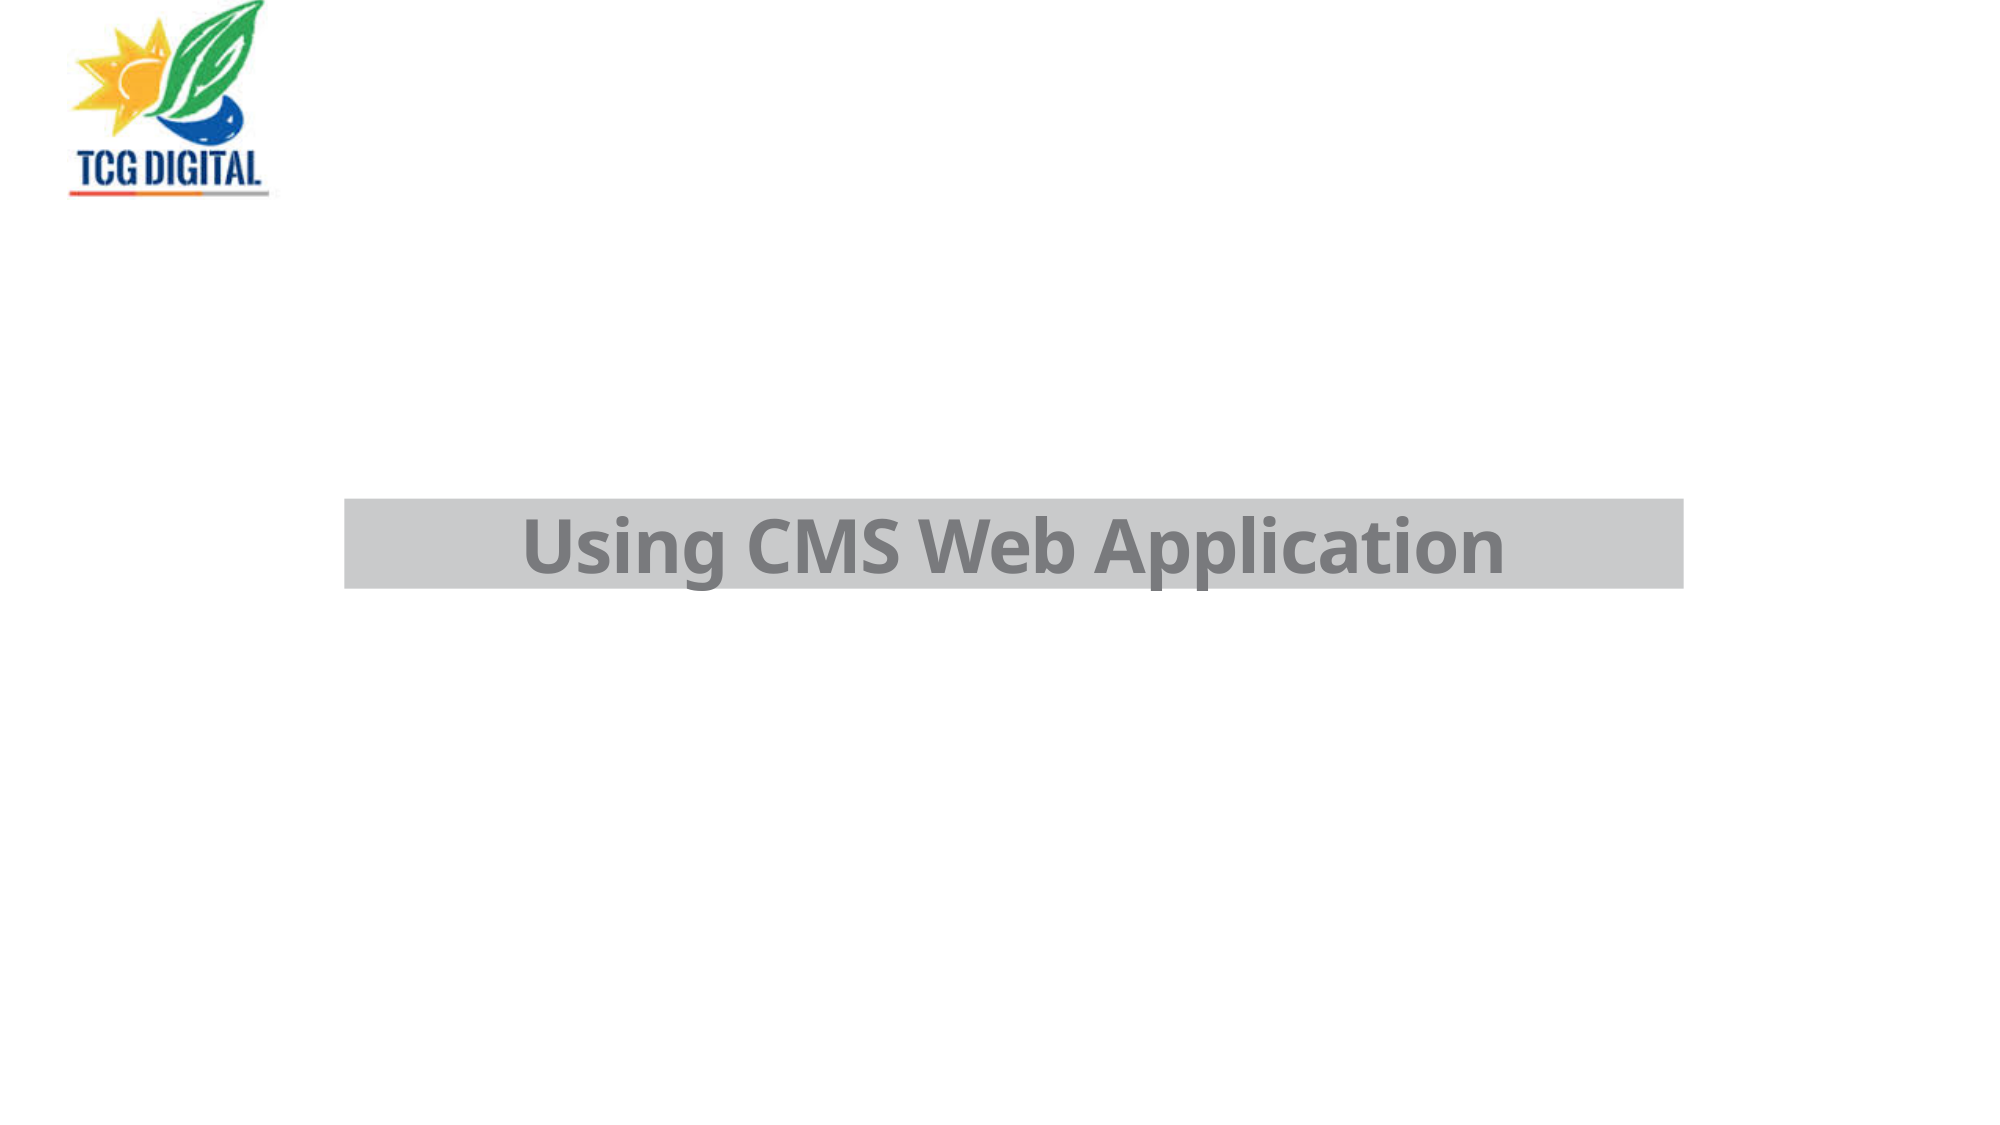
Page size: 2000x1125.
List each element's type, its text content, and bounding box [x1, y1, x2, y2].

picture [67, 0, 282, 200]
text_box Using CMS Web Application [344, 498, 1684, 589]
